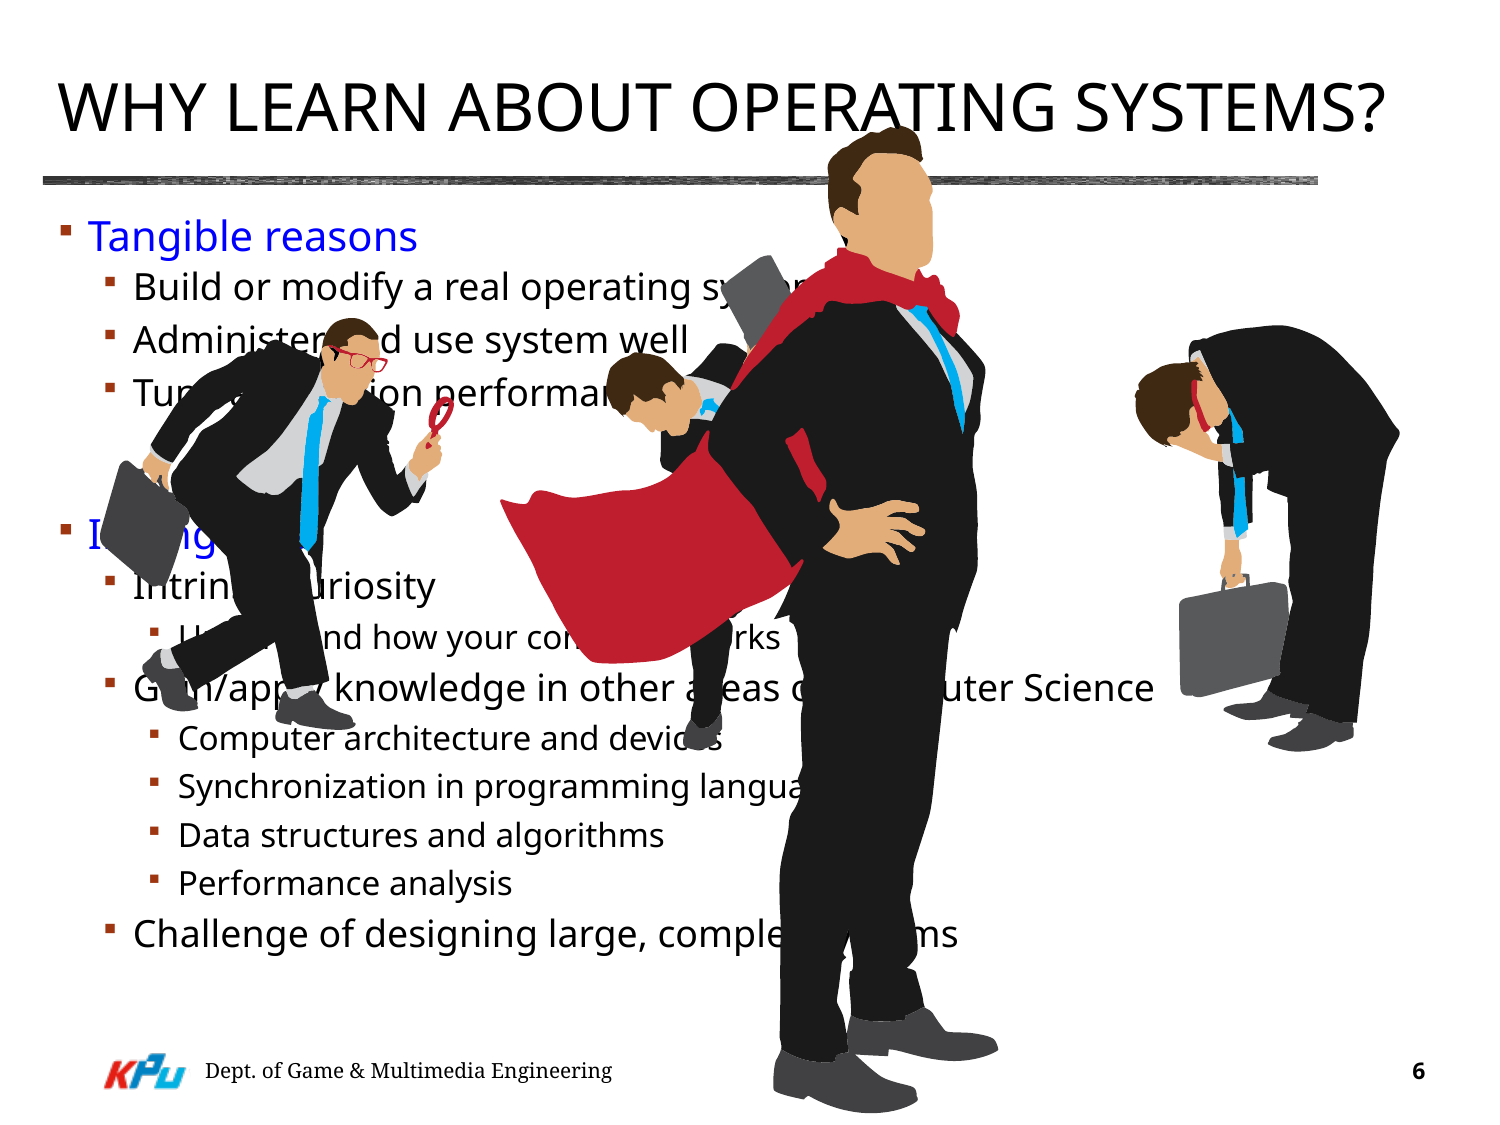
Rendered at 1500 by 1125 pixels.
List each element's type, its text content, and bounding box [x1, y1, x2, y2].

slide_number 6 [1379, 1042, 1459, 1103]
list Tangible reasons Build or modify a real operating system Administer and use system well Tune application performance Intangibles Intrinsic curiosity Understand how your computer works Gain/apply knowledge in other areas of Computer Science Computer architecture and devices Synchronization in programming languages Data structures and algorithms Performance analysis Challenge of designing large, complex systems [42, 207, 502, 1013]
list Tangible reasons Build or modify a real operating system Administer and use system well Tune application performance Intangibles Intrinsic curiosity Understand how your computer works Gain/apply knowledge in other areas of Computer Science Computer architecture and devices Synchronization in programming languages Data structures and algorithms Performance analysis Challenge of designing large, complex systems [999, 207, 1458, 1013]
title Why learn about Operating Systems? [42, 39, 1458, 182]
picture [92, 1030, 191, 1120]
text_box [1137, 327, 1398, 750]
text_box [505, 128, 996, 1111]
footer Dept. of Game & Multimedia Engineering [190, 1042, 502, 1103]
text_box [102, 320, 451, 729]
